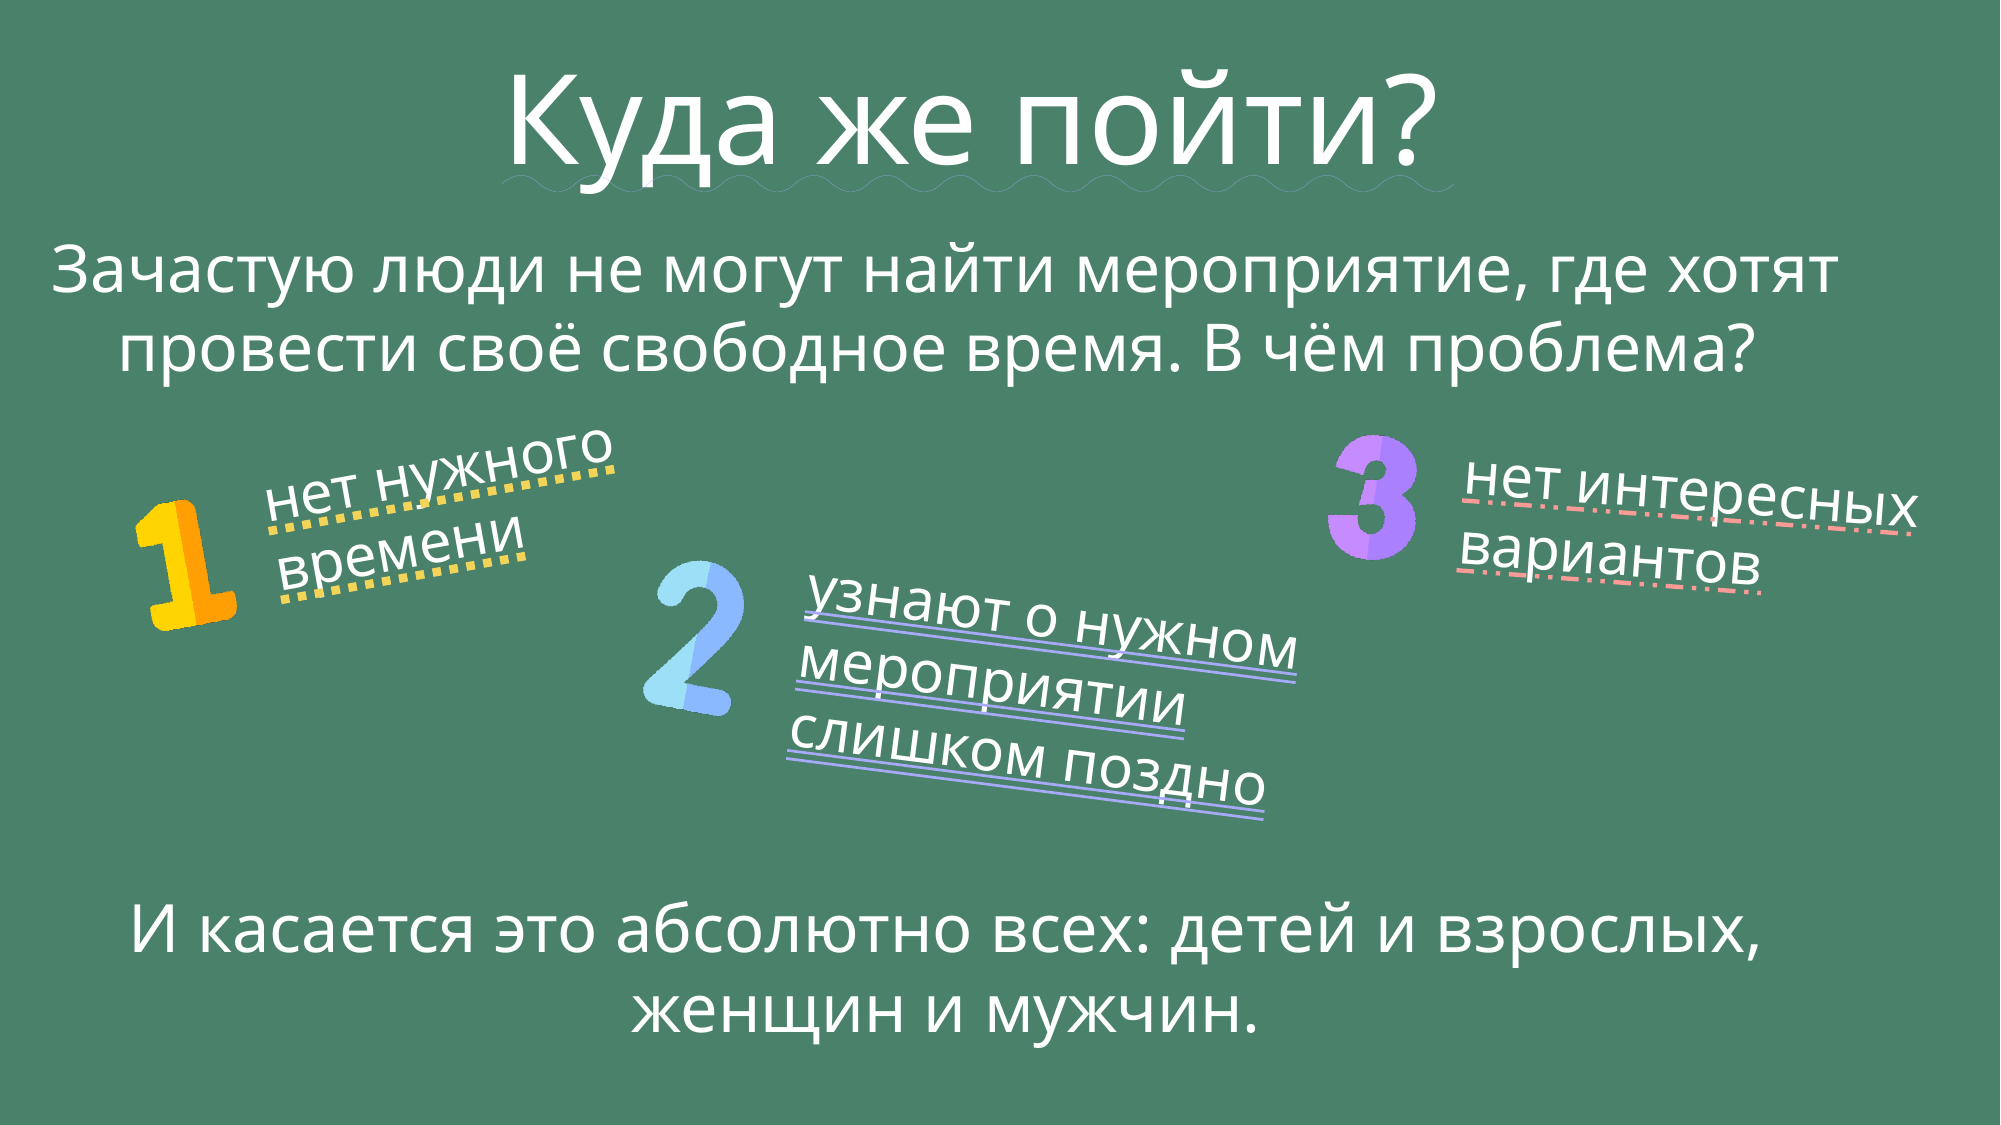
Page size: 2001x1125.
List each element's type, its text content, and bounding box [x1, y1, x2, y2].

picture [1305, 427, 1444, 567]
text_box нет интересных вариантов [1441, 427, 2000, 624]
picture [608, 548, 784, 723]
title Куда же пойти? [69, 24, 1873, 309]
text_box нет нужного времени [240, 383, 695, 613]
text_box Зачастую люди не могут найти мероприятие, где хотят провести своё свободное время. В чём проблема? [32, 211, 1861, 406]
picture [112, 490, 258, 636]
text_box узнают о нужном мероприятии слишком поздно [770, 539, 1447, 846]
text_box И касается это абсолютно всех: детей и взрослых, женщин и мужчин. [57, 878, 1837, 1054]
